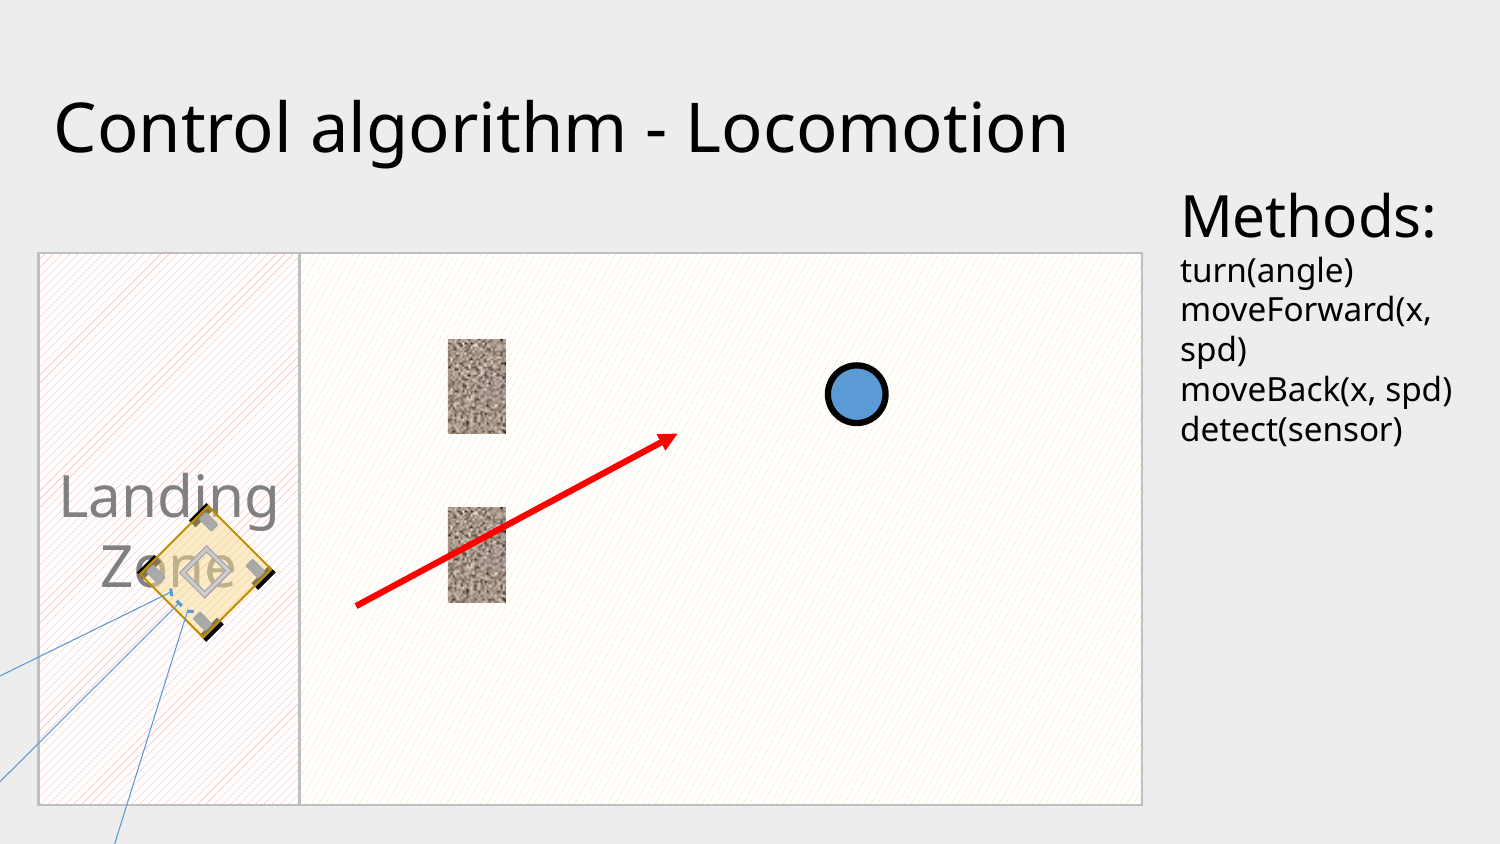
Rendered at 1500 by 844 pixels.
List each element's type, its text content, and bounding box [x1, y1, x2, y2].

text_box [301, 252, 1143, 806]
text_box [826, 364, 887, 425]
text_box [478, 338, 507, 433]
title Control algorithm - Locomotion [38, 39, 1220, 222]
text_box Landing Zone [38, 252, 301, 299]
text_box Methods: turn(angle) moveForward(x, spd) moveBack(x, spd) detect(sensor) [1165, 171, 1500, 536]
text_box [356, 433, 678, 606]
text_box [0, 299, 478, 844]
